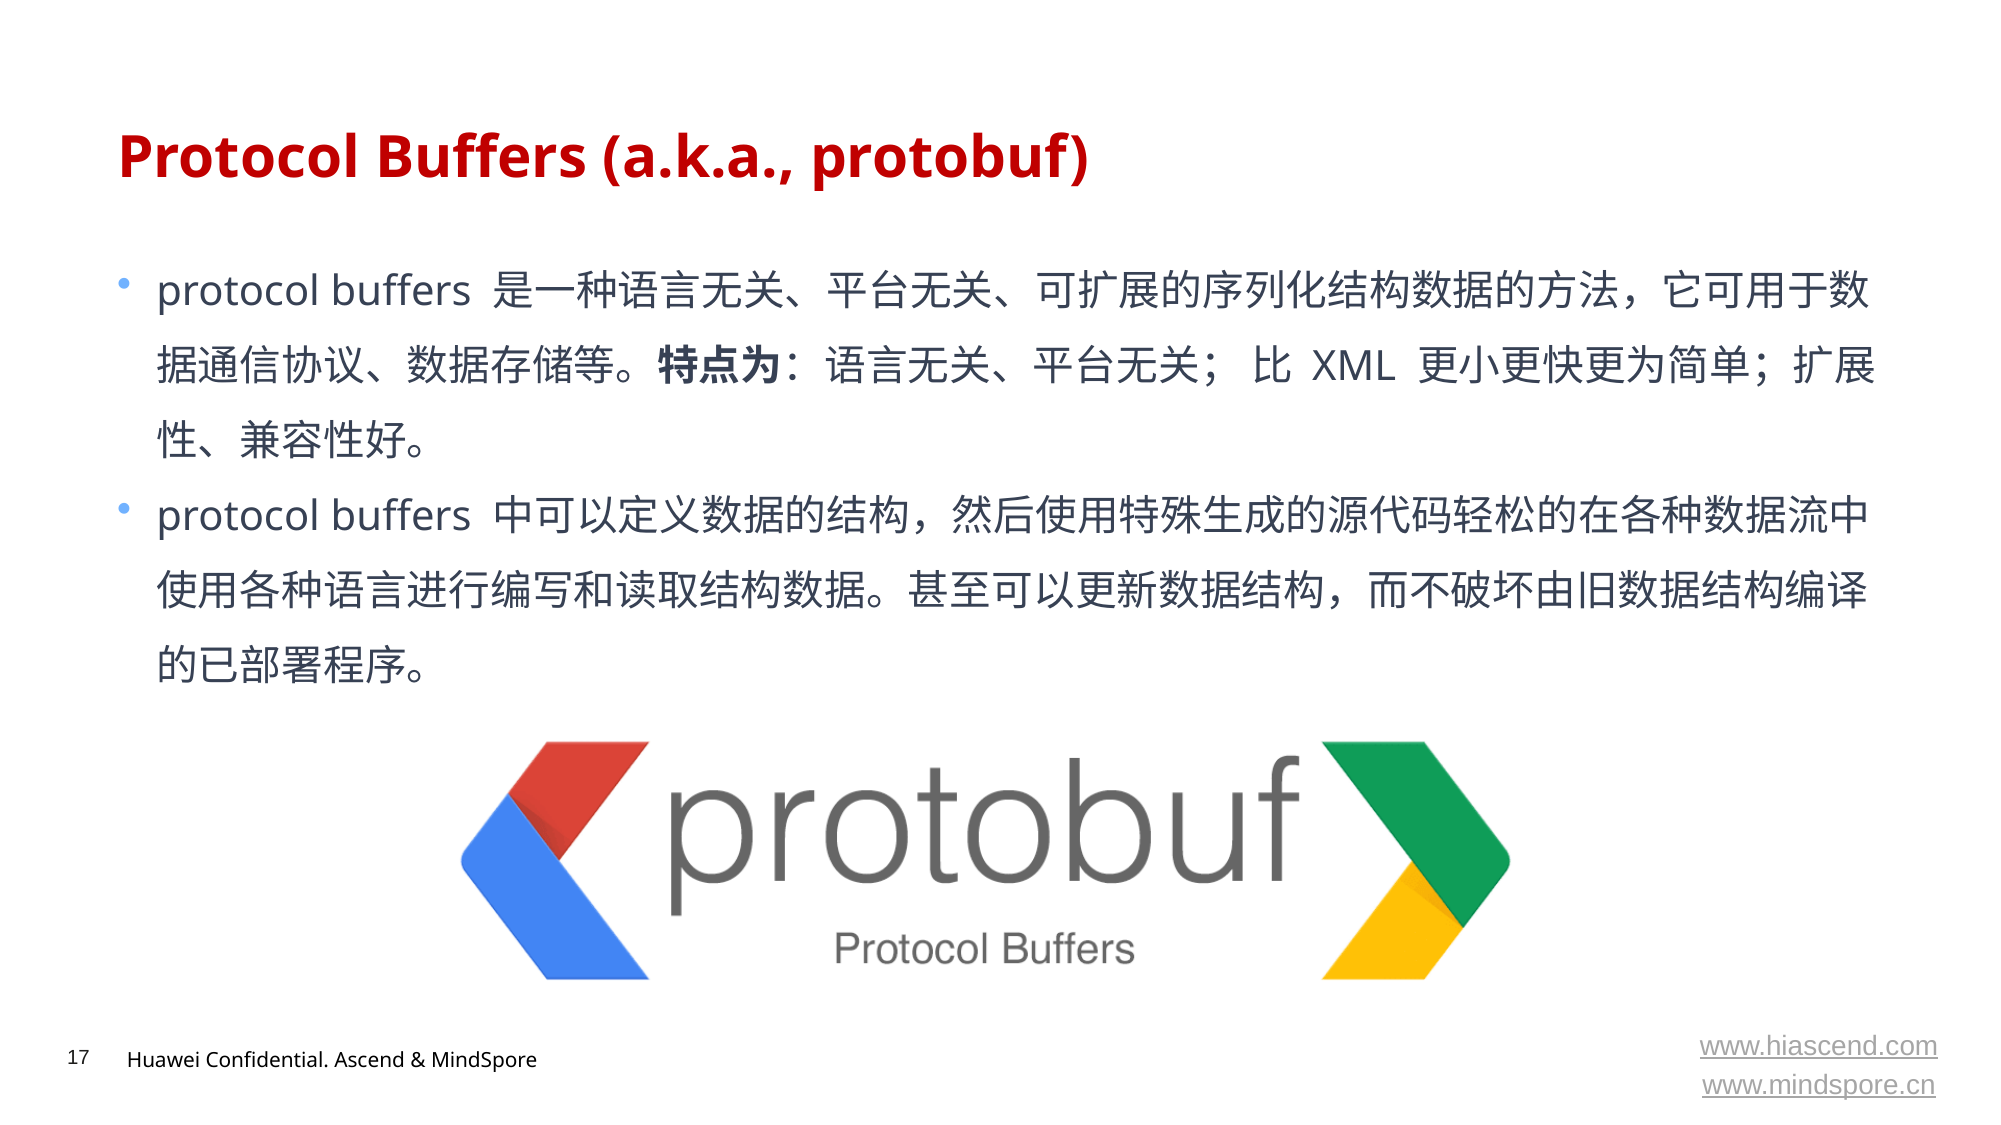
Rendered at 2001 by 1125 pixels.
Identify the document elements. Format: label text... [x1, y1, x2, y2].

picture [444, 733, 1521, 983]
list protocol buffers 是一种语言无关、平台无关、可扩展的序列化结构数据的方法，它可用于数据通信协议、数据存储等。特点为：语言无关、平台无关； 比 XML 更小更快更为简单；扩展性、兼容性好。 protocol buffers 中可以定义数据的结构，然后使用特殊生成的源代码轻松的在各种数据流中使用各种语言进行编写和读取结构数据。甚至可以更新数据结构，而不破坏由旧数据结构编译的已部署程序。 [102, 231, 1901, 988]
title Protocol Buffers (a.k.a., protobuf) [102, 111, 1901, 209]
